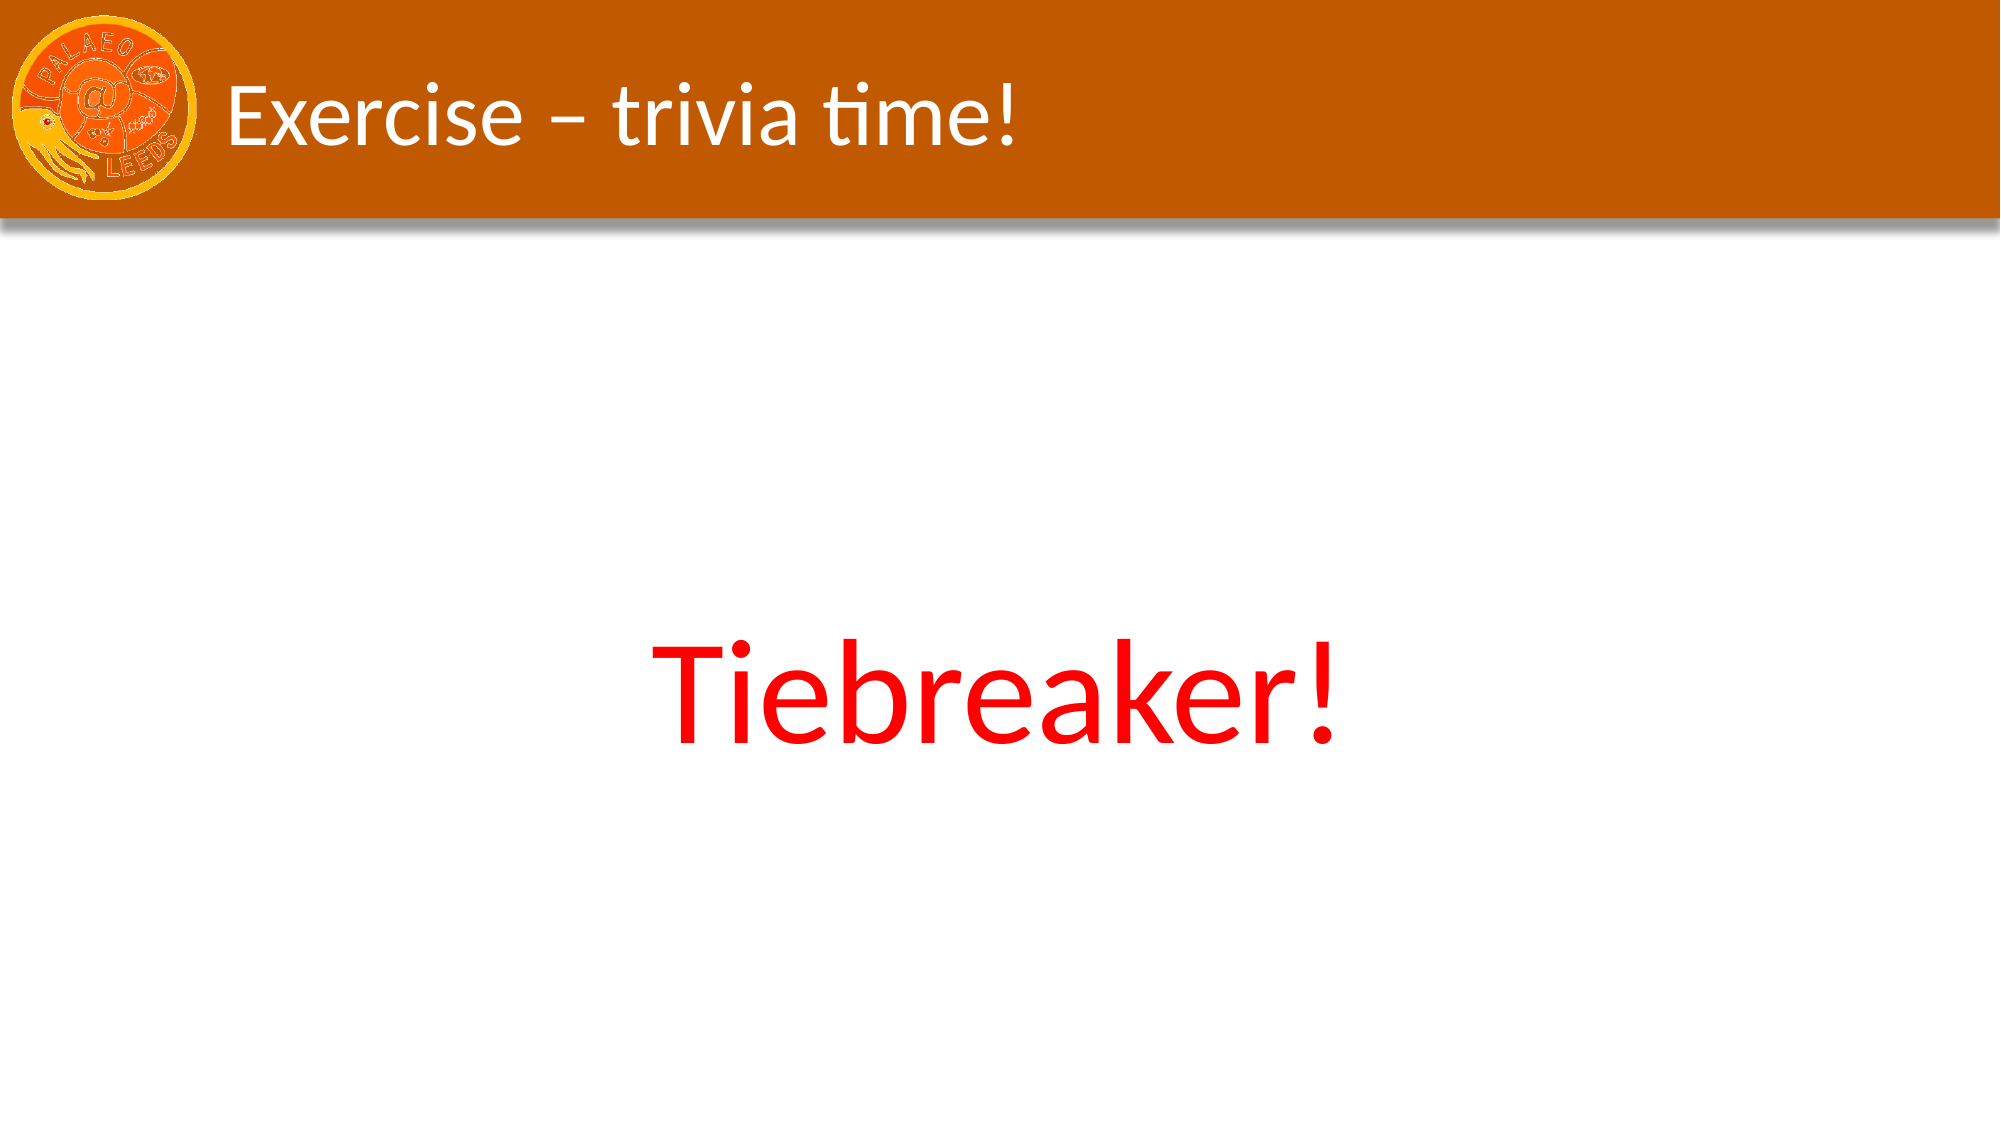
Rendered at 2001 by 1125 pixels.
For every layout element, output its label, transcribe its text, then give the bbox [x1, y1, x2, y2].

text_box Exercise – trivia time! [210, 17, 2000, 201]
text_box [0, 0, 2000, 219]
text_box Tiebreaker! [636, 585, 1364, 781]
picture [11, 15, 197, 200]
